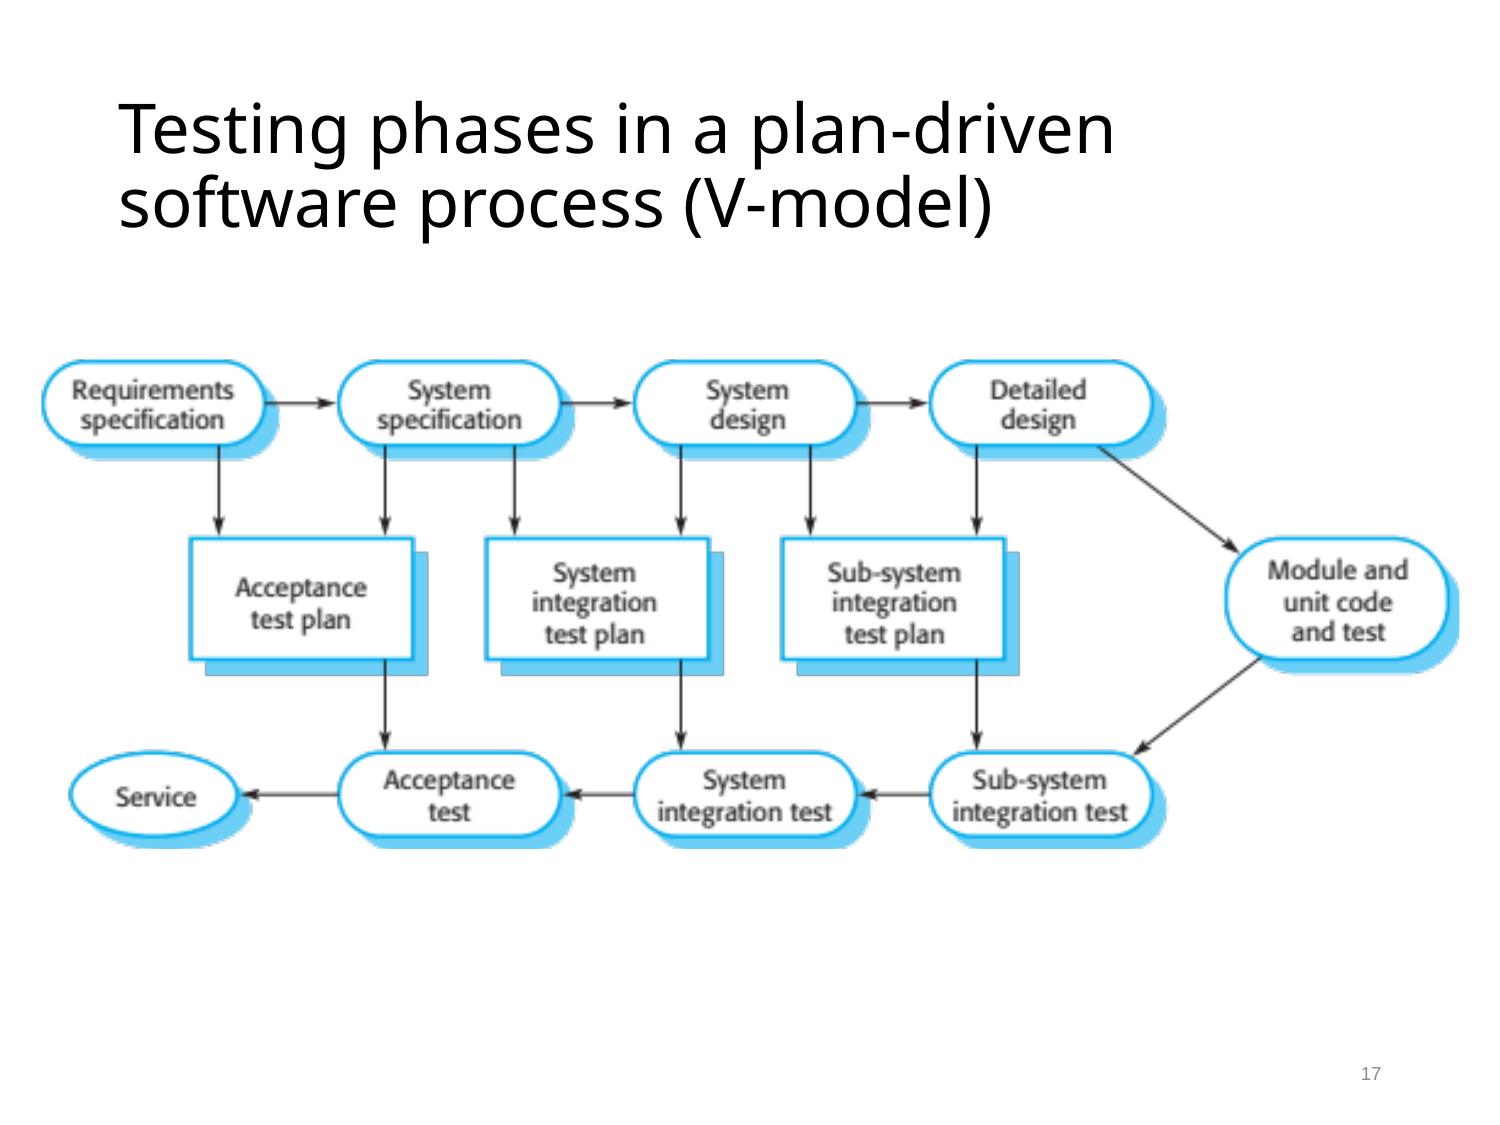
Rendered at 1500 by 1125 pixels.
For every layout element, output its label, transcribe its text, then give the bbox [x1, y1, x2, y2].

picture [40, 358, 1460, 849]
slide_number 17 [1059, 1042, 1397, 1103]
title Testing phases in a plan-driven software process (V-model) [103, 59, 1397, 278]
